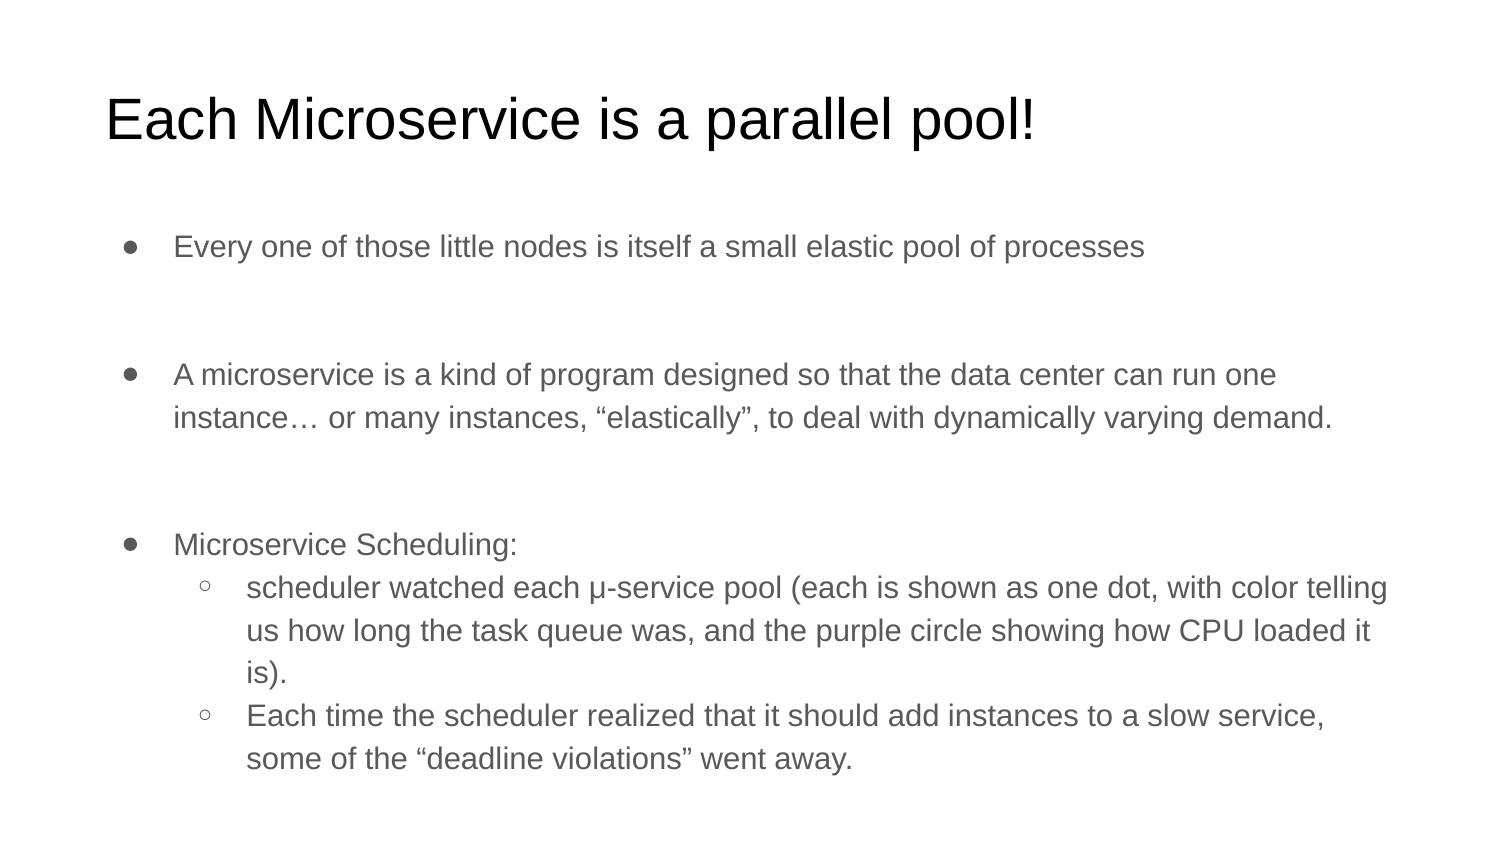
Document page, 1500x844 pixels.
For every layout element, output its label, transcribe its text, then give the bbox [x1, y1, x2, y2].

list Every one of those little nodes is itself a small elastic pool of processes A microservice is a kind of program designed so that the data center can run one instance… or many instances, “elastically”, to deal with dynamically varying demand. Microservice Scheduling: scheduler watched each μ-service pool (each is shown as one dot, with color telling us how long the task queue was, and the purple circle showing how CPU loaded it is). Each time the scheduler realized that it should add instances to a slow service, some of the “deadline violations” went away. [94, 210, 1396, 787]
title Each Microservice is a parallel pool! [94, 53, 1443, 193]
